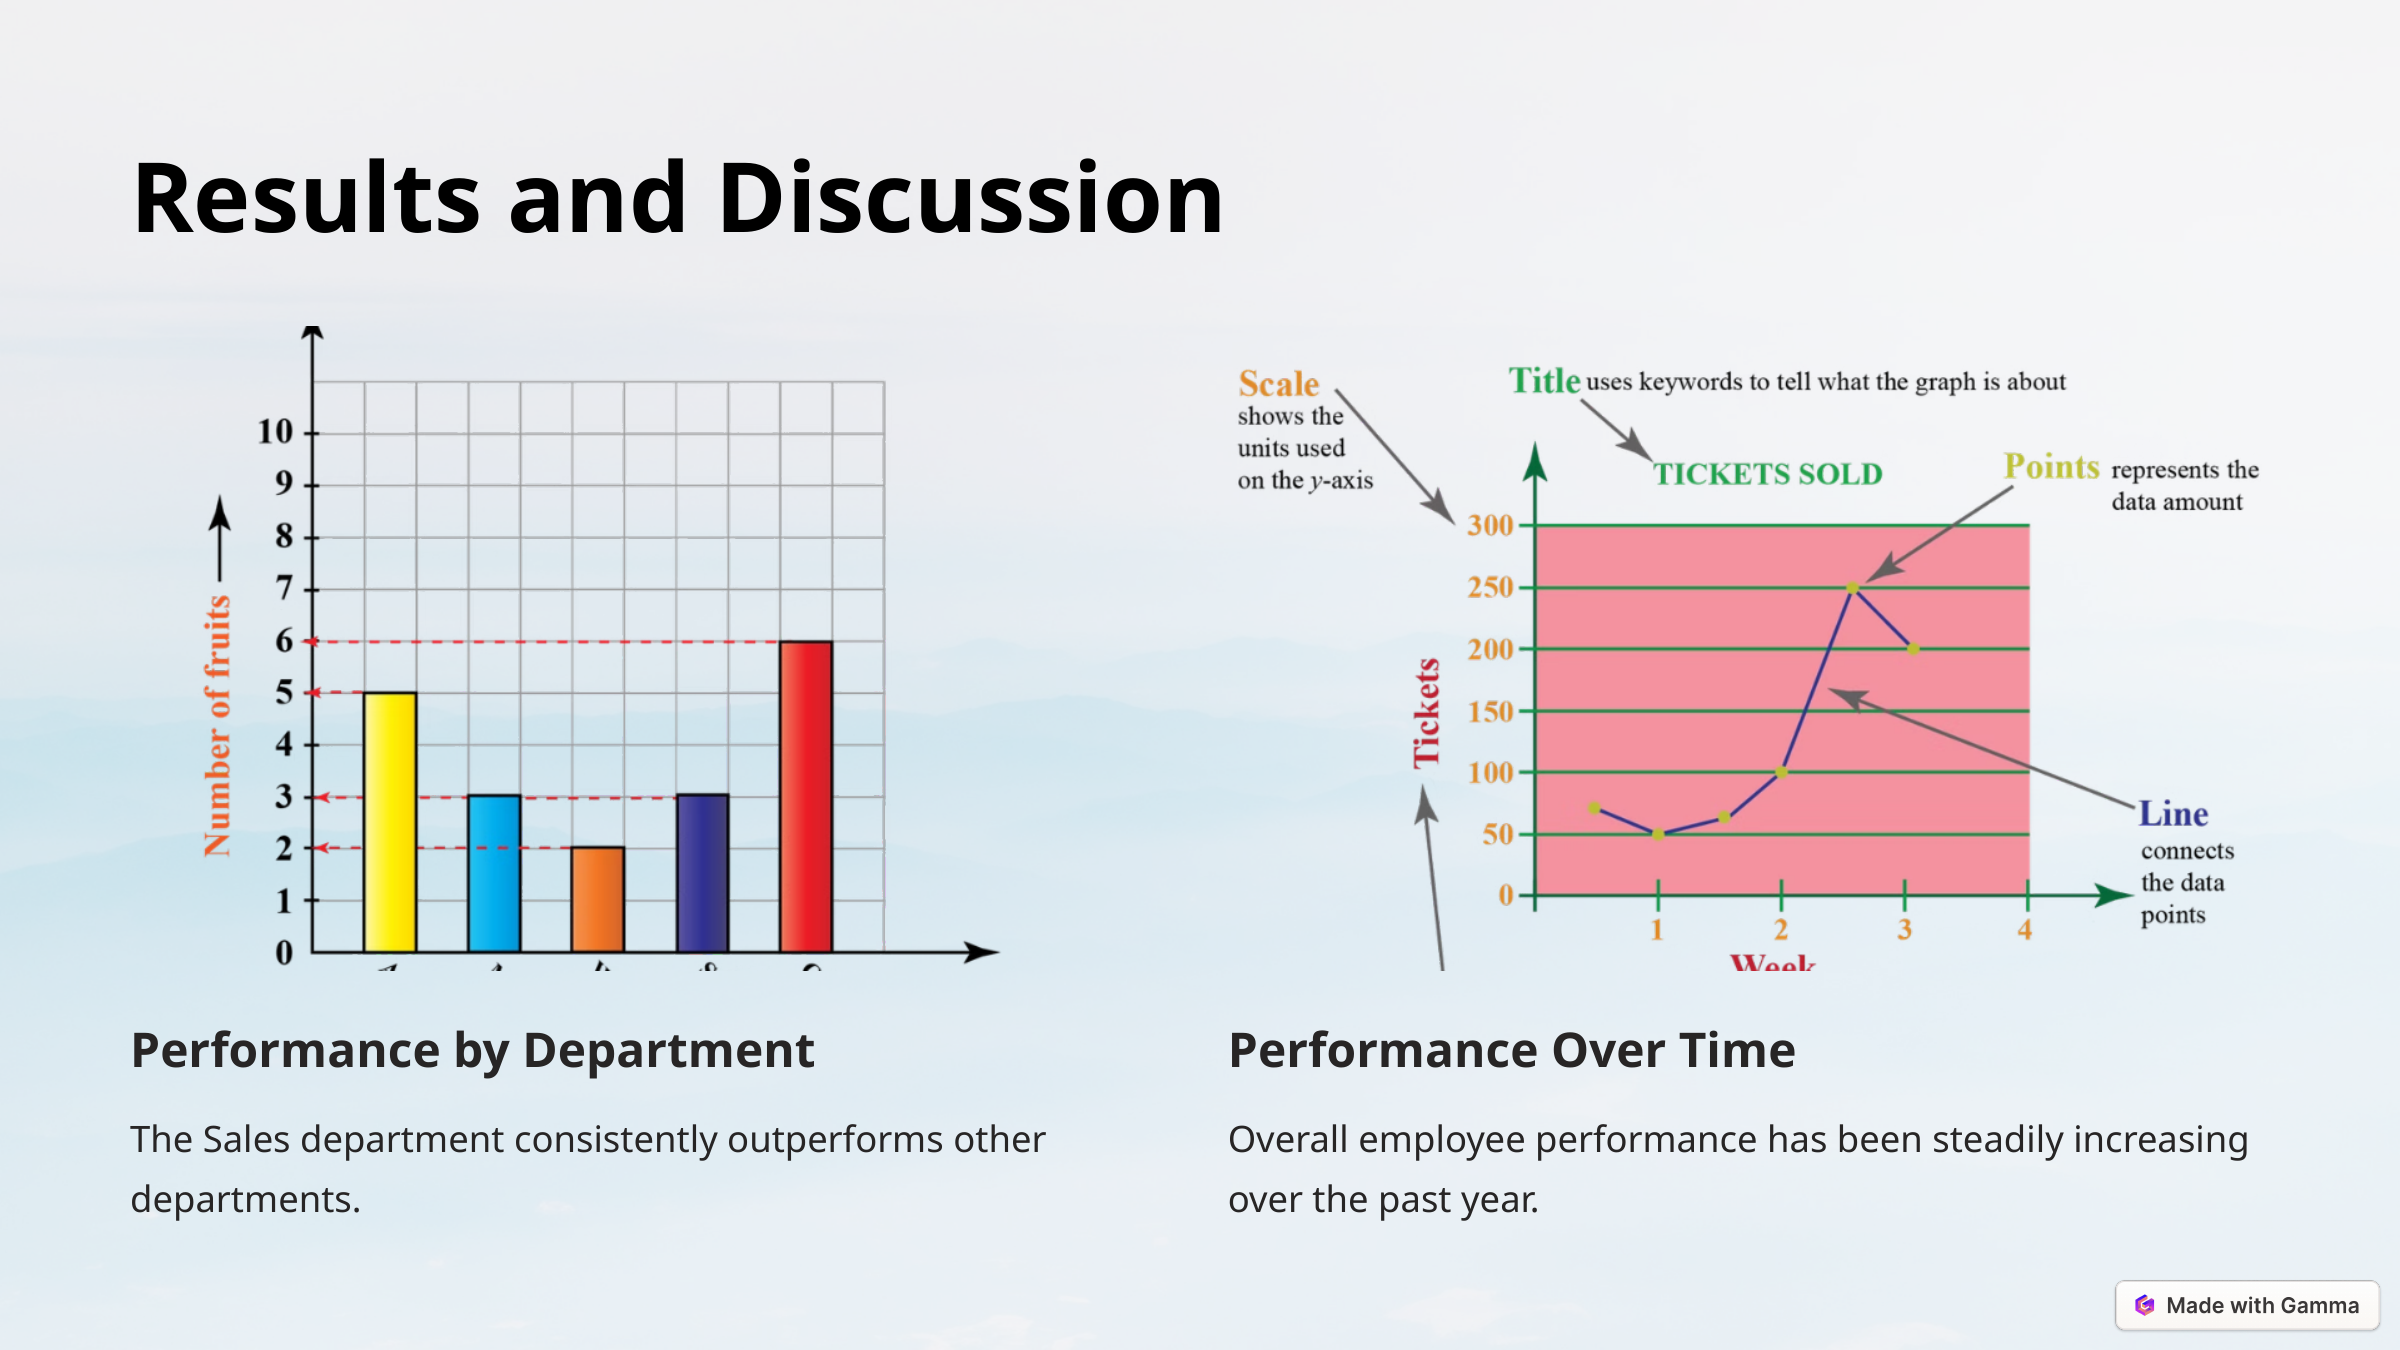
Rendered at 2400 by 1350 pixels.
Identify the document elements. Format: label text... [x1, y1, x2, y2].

picture [2106, 1271, 2389, 1339]
text_box Performance by Department [130, 1017, 763, 1079]
picture [1227, 326, 2270, 971]
text_box Performance Over Time [1227, 1017, 1762, 1079]
text_box Results and Discussion [130, 130, 1166, 253]
picture [130, 326, 1173, 971]
text_box Overall employee performance has been steadily increasing over the past year. [1227, 1100, 2270, 1220]
text_box The Sales department consistently outperforms other departments. [130, 1100, 1172, 1220]
